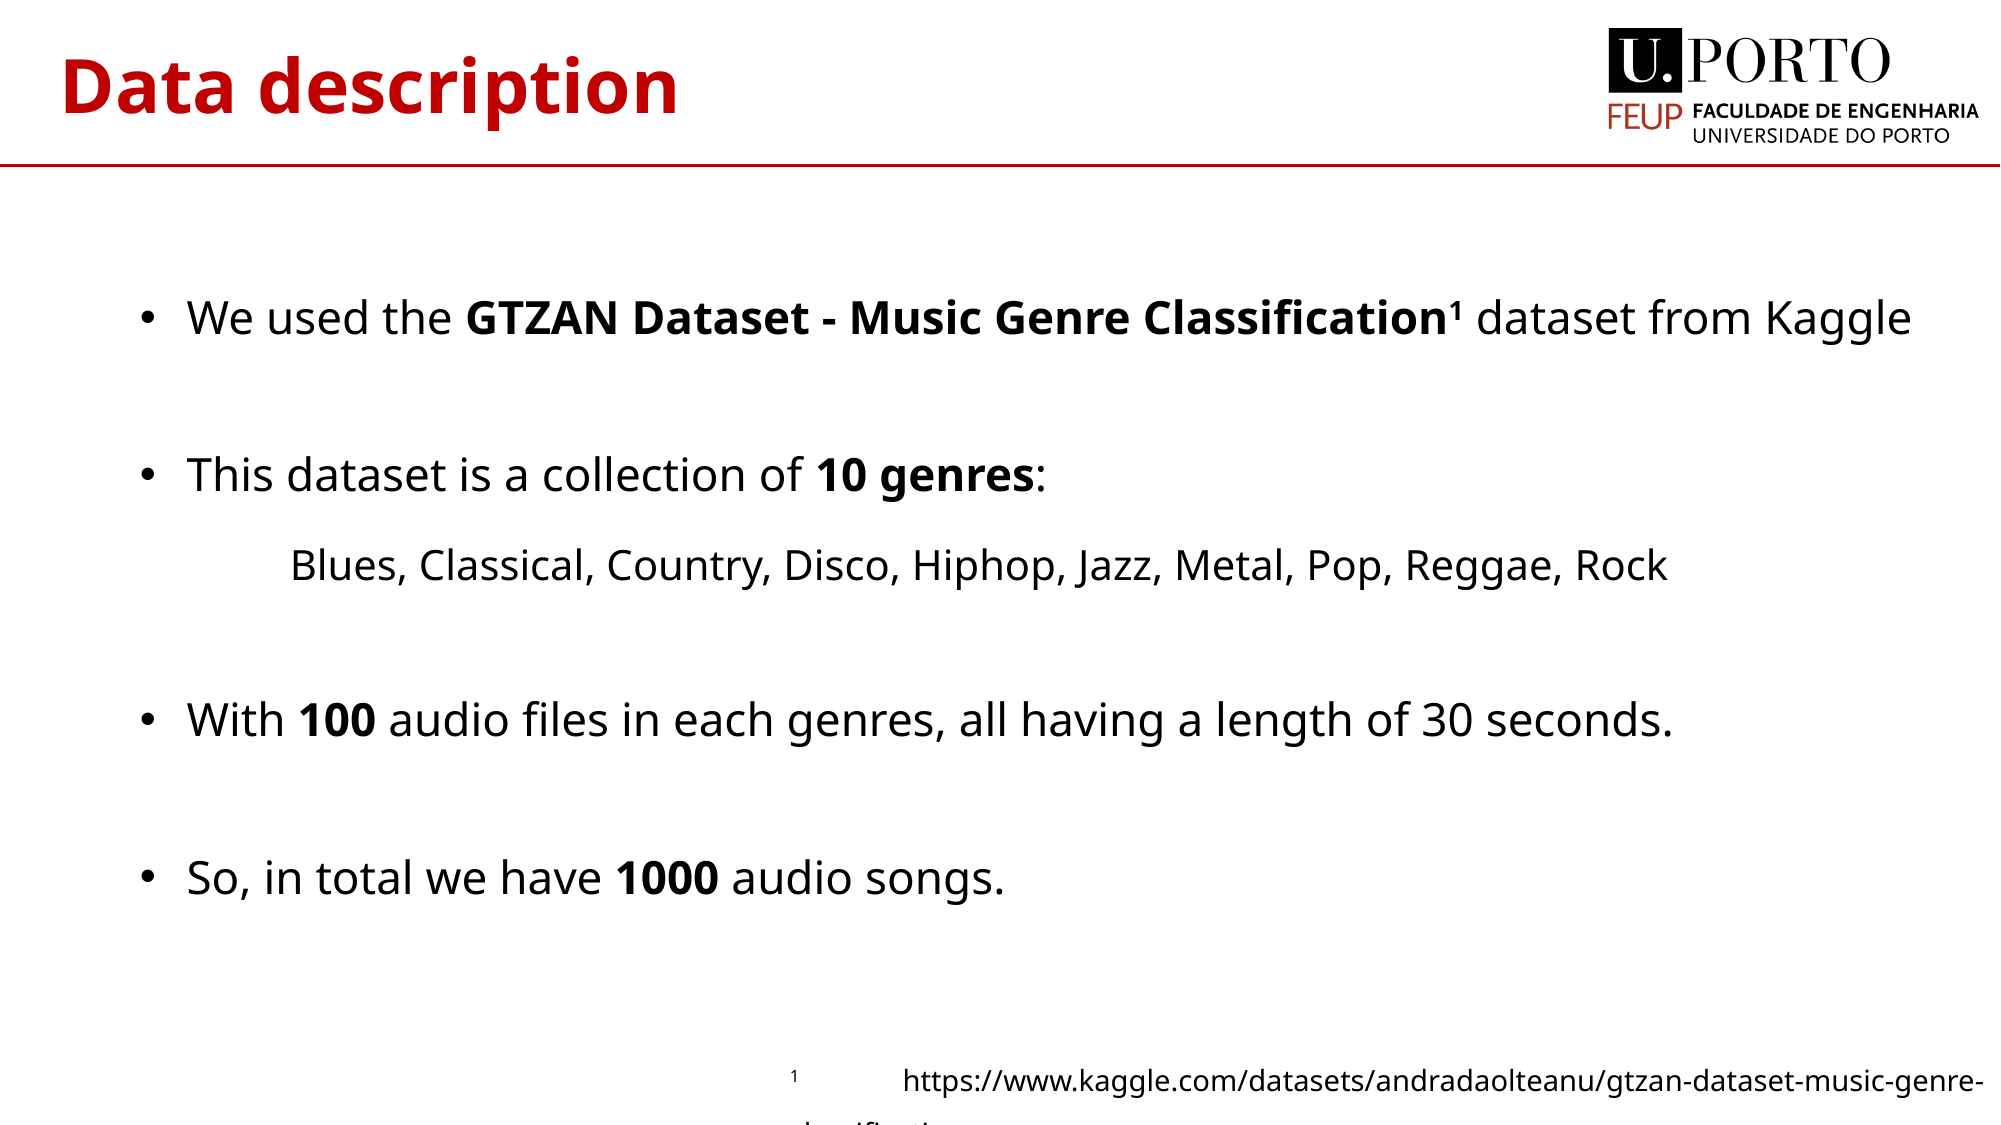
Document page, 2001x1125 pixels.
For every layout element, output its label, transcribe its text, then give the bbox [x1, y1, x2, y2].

text_box We used the GTZAN Dataset - Music Genre Classification1 dataset from Kaggle This dataset is a collection of 10 genres: Blues, Classical, Country, Disco, Hiphop, Jazz, Metal, Pop, Reggae, Rock With 100 audio files in each genres, all having a length of 30 seconds. So, in total we have 1000 audio songs. [50, 253, 1950, 911]
picture [1605, 23, 1982, 146]
text_box 1 https://www.kaggle.com/datasets/andradaolteanu/gtzan-dataset-music-genre-classification [699, 1037, 2000, 1125]
text_box Data description [44, 31, 739, 137]
